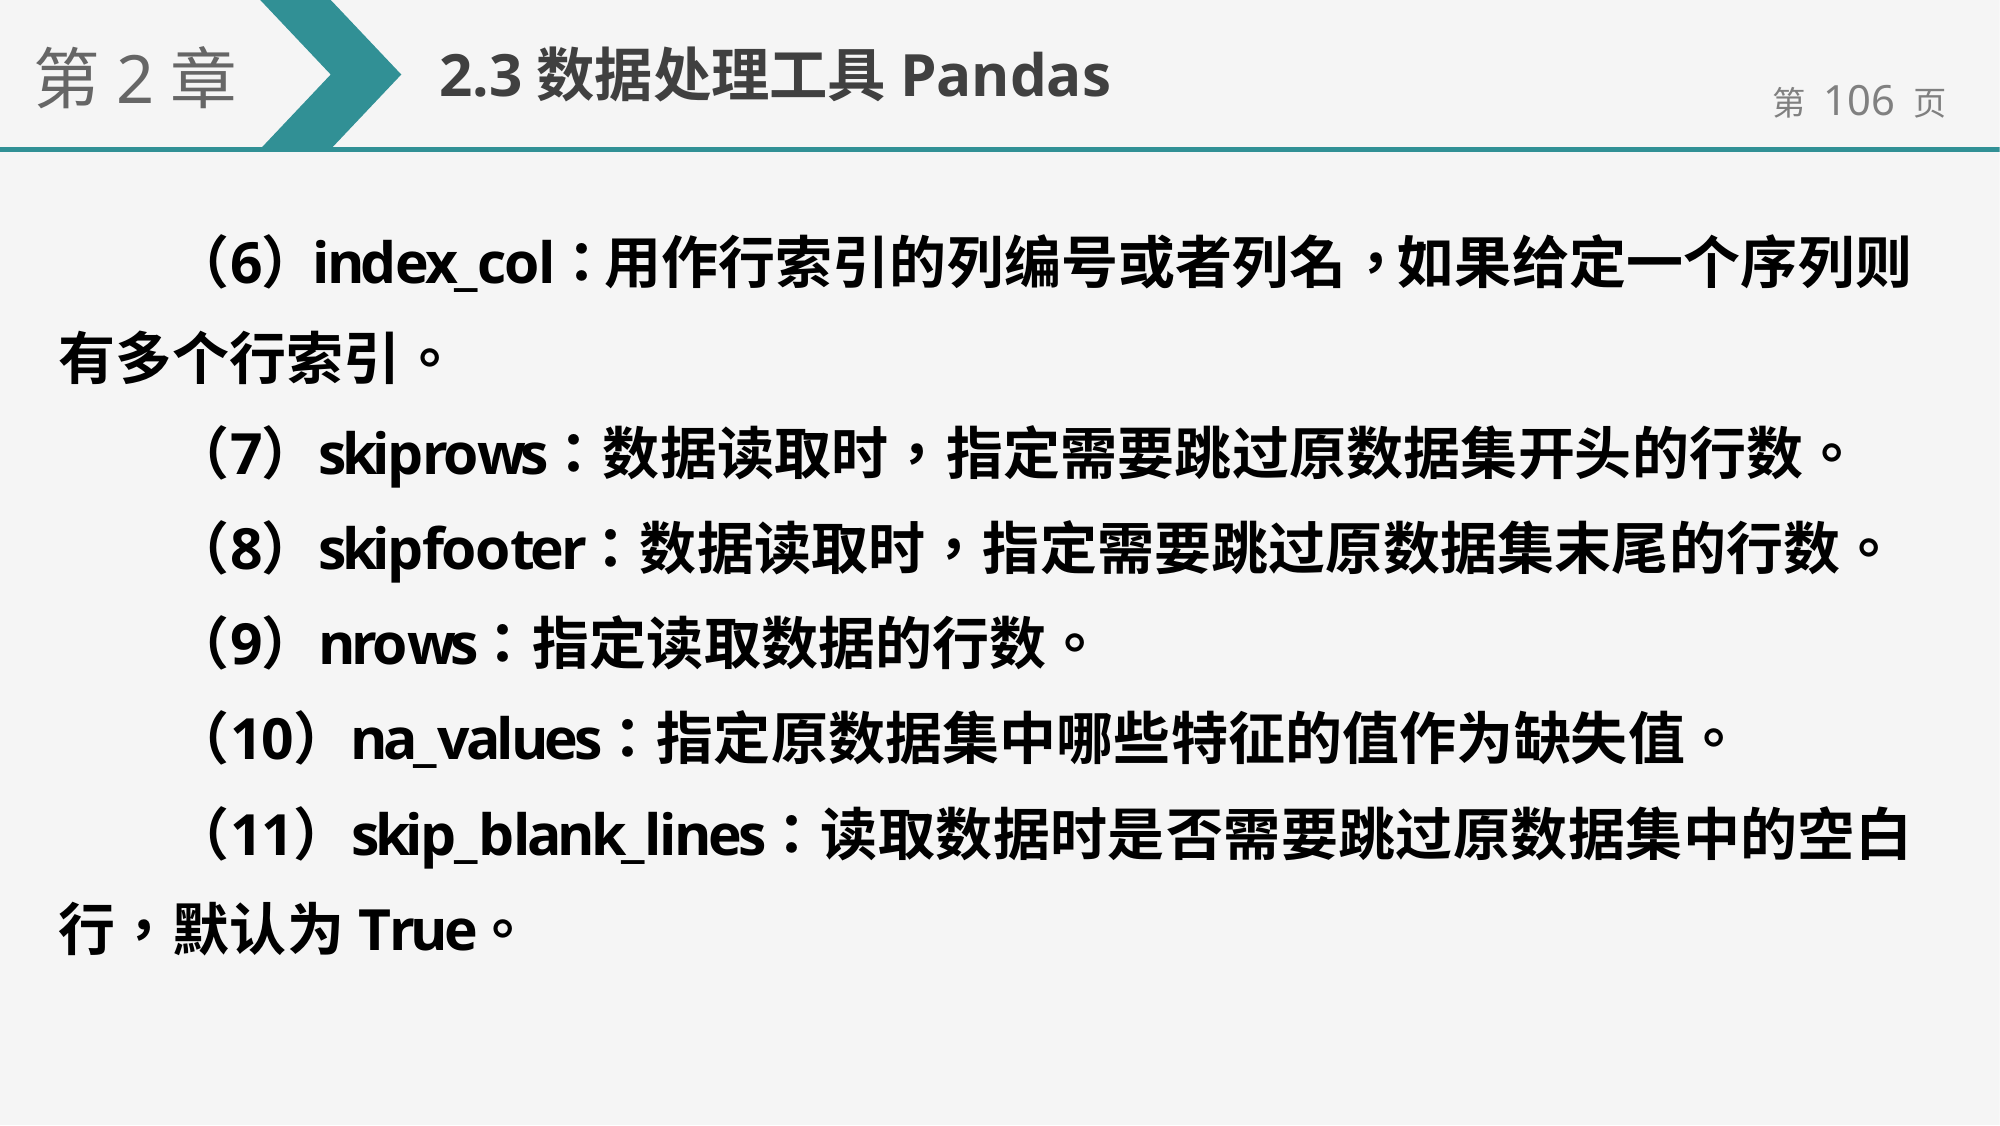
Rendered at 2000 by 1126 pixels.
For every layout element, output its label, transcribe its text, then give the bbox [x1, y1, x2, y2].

text_box 第2章 [19, 29, 253, 125]
text_box [258, 0, 403, 148]
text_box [58, 216, 1909, 1009]
text_box 2.3数据处理工具Pandas [424, 31, 1366, 116]
